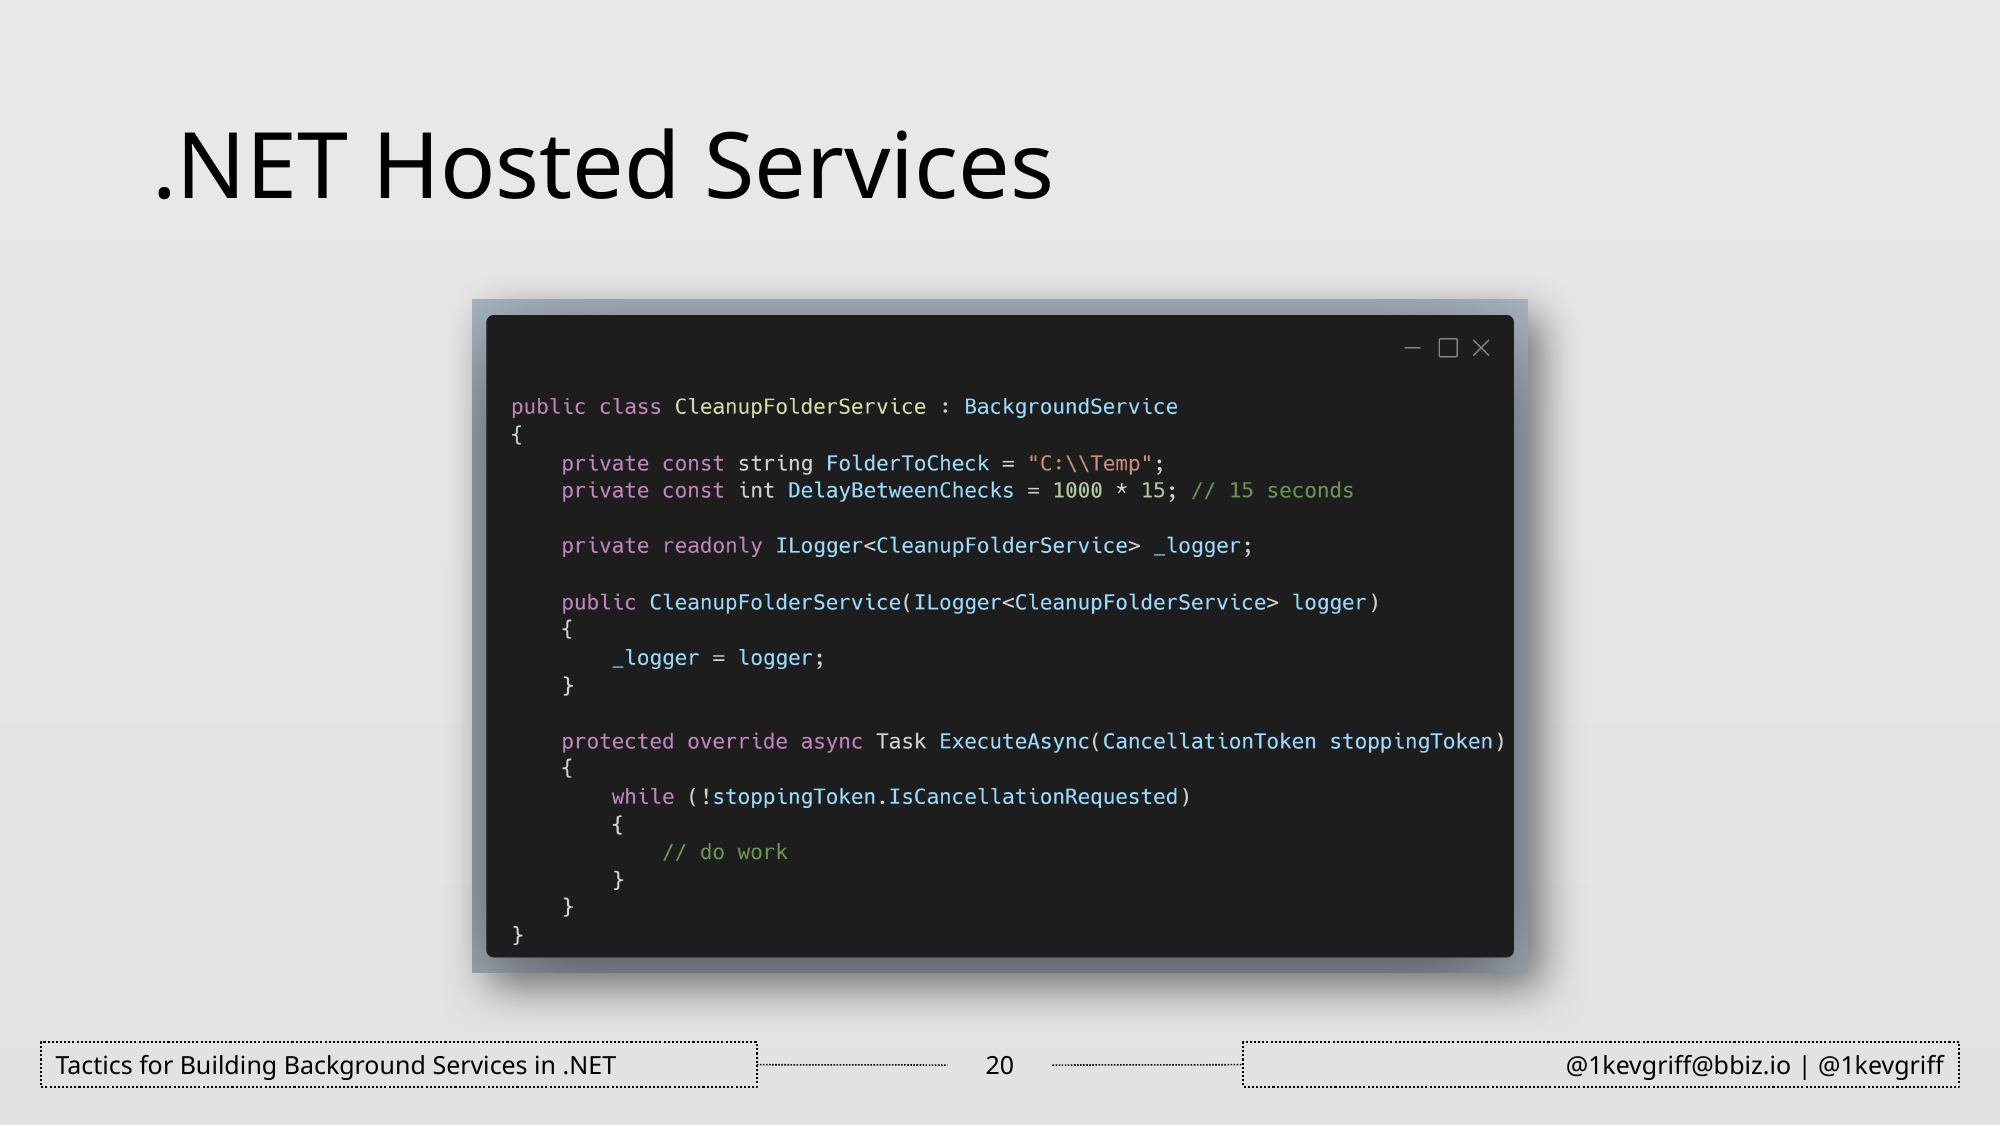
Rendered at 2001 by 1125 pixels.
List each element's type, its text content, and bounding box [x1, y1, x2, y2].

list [472, 299, 1528, 973]
title .NET Hosted Services [137, 59, 1863, 278]
